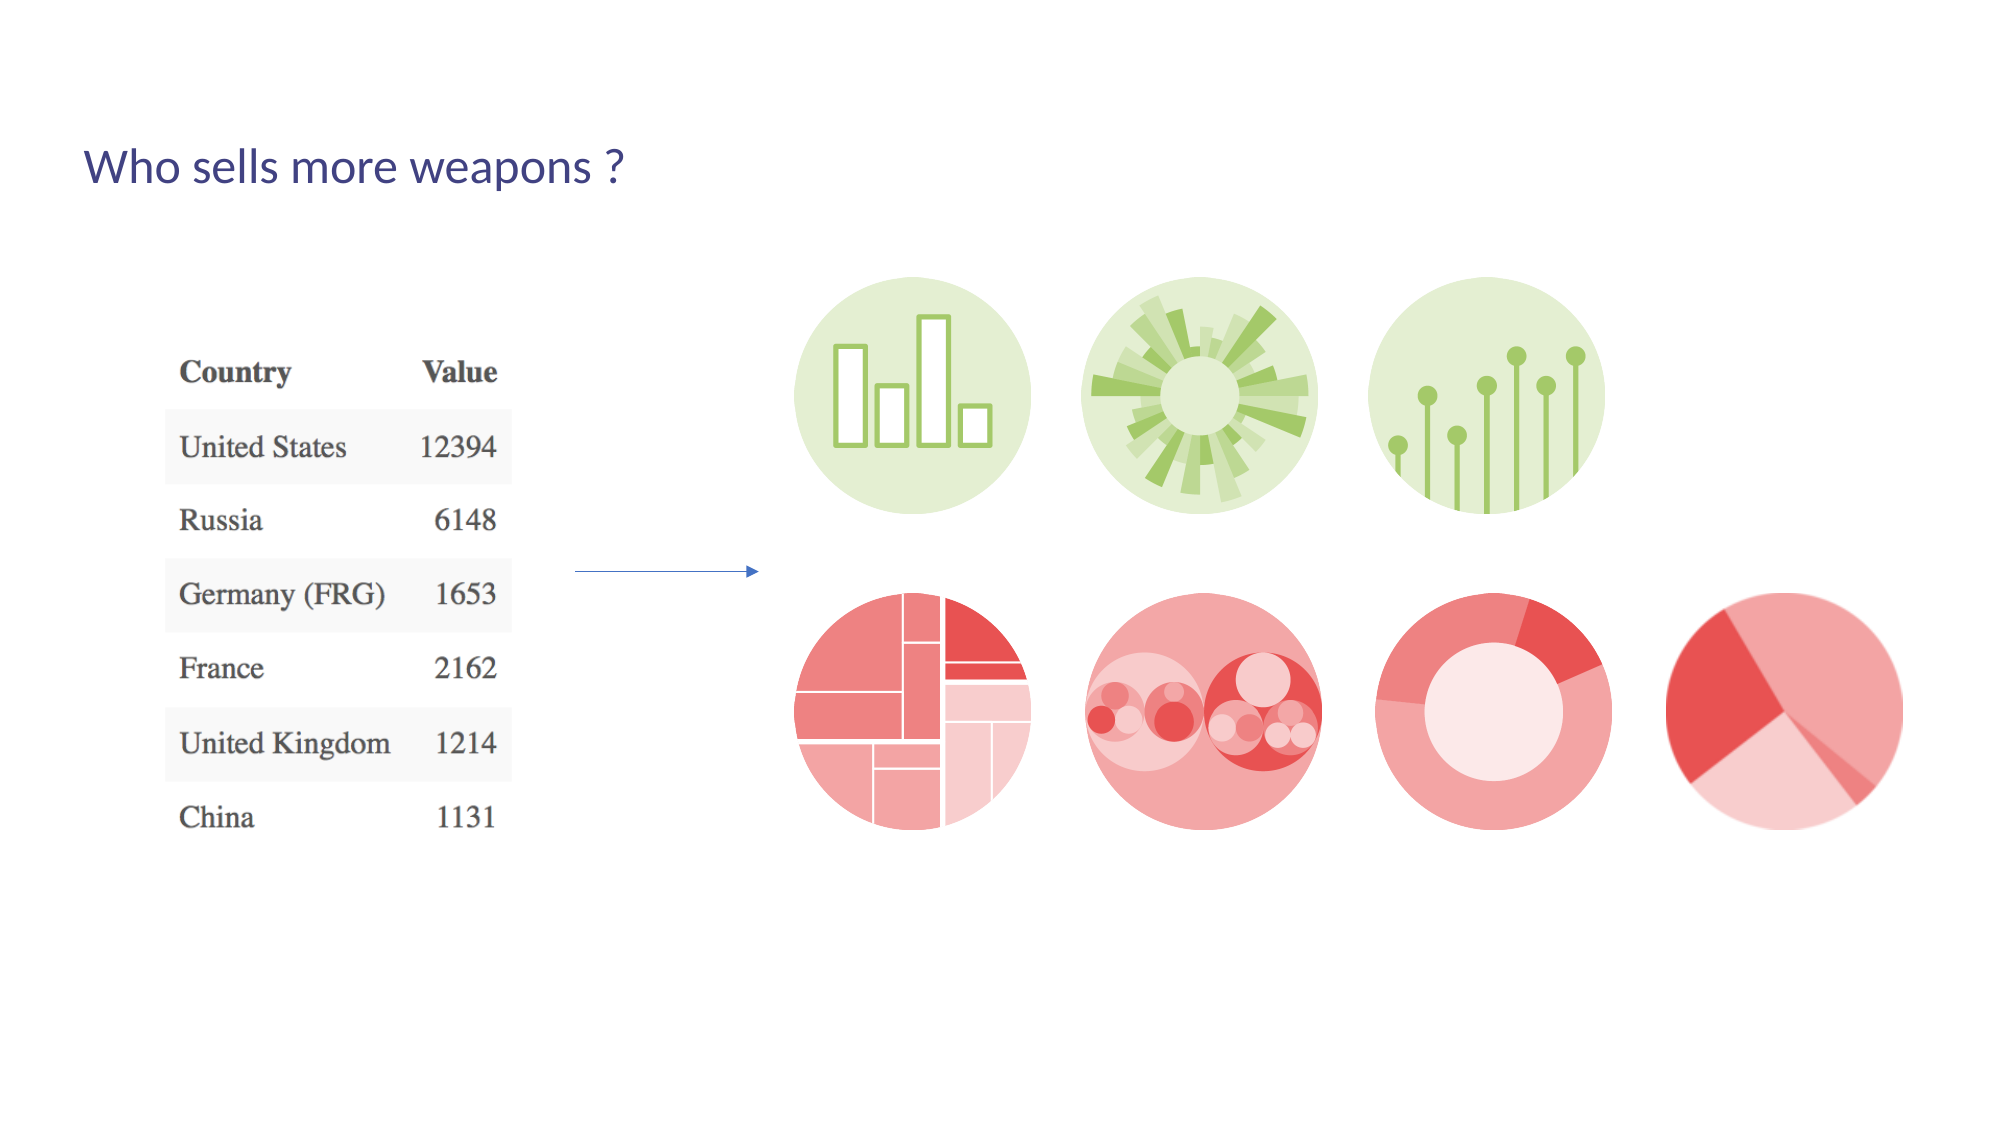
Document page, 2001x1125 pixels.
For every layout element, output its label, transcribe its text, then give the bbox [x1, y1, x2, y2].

picture [1368, 277, 1605, 514]
picture [134, 330, 541, 866]
text_box Who sells more weapons ? [69, 126, 667, 201]
picture [1081, 277, 1318, 514]
picture [794, 593, 1031, 830]
picture [1085, 593, 1322, 830]
picture [1666, 593, 1903, 830]
picture [1375, 593, 1612, 830]
picture [794, 277, 1031, 514]
